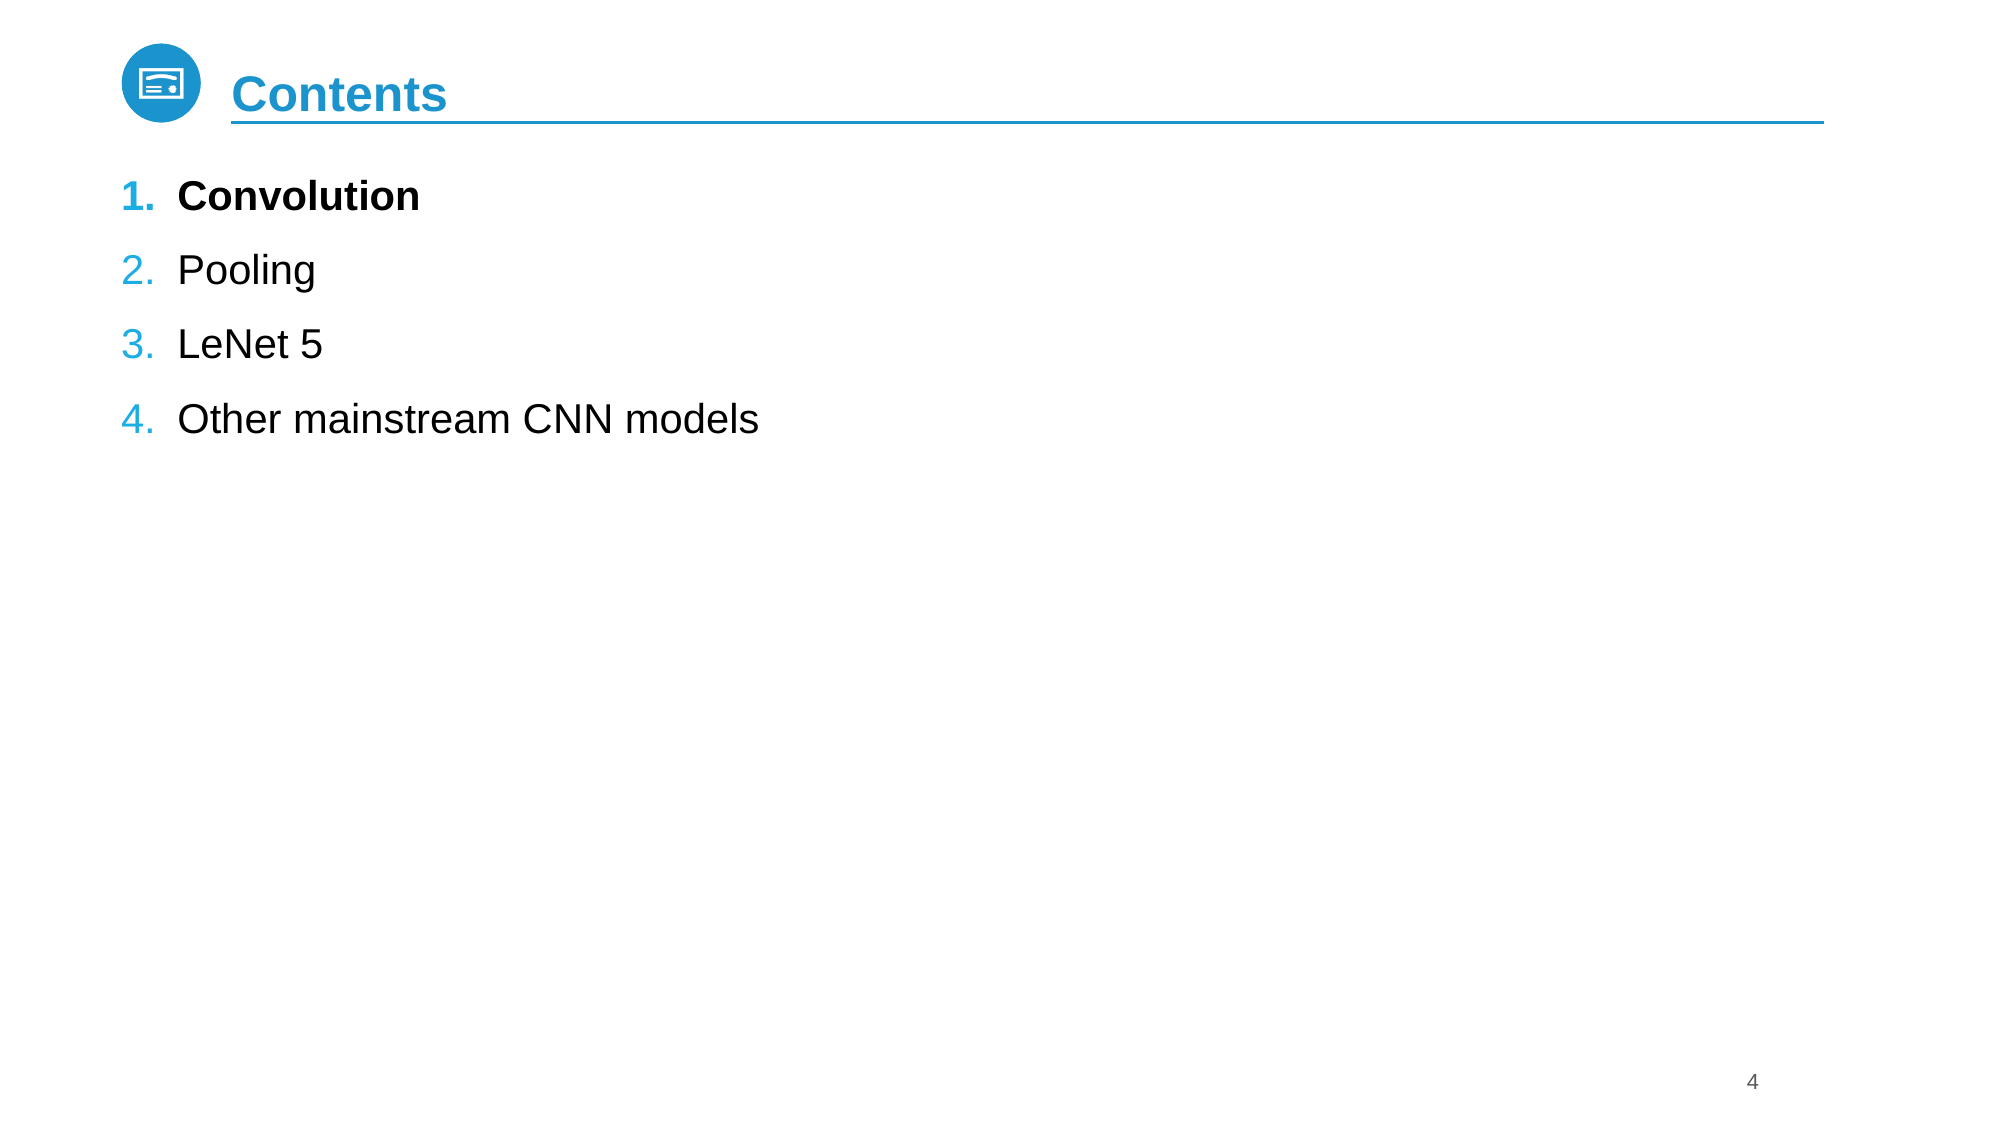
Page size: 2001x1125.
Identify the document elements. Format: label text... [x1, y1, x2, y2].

title Contents [231, 73, 1825, 122]
list Convolution Pooling LeNet 5 Other mainstream CNN models [106, 167, 1825, 1035]
picture [134, 56, 188, 110]
